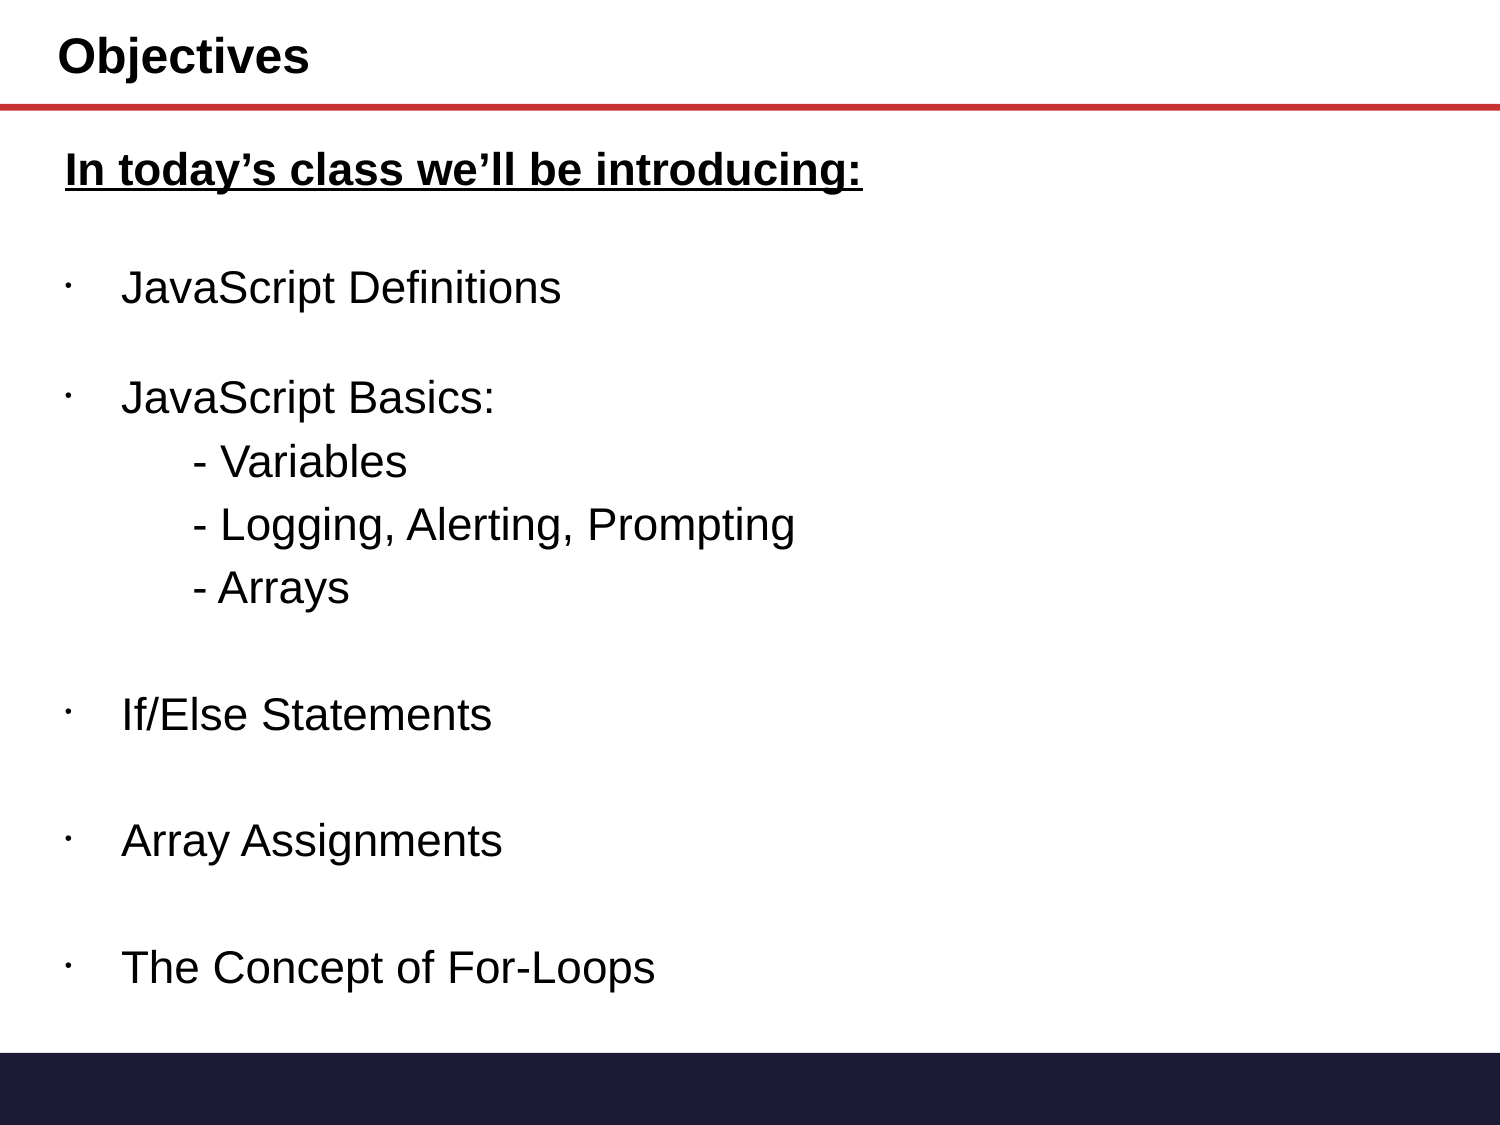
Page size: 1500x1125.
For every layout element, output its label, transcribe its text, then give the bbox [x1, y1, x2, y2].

text_box In today’s class we’ll be introducing: JavaScript Definitions JavaScript Basics: - Variables - Logging, Alerting, Prompting - Arrays If/Else Statements Array Assignments The Concept of For-Loops [49, 124, 1484, 1125]
text_box Objectives [49, 16, 948, 91]
